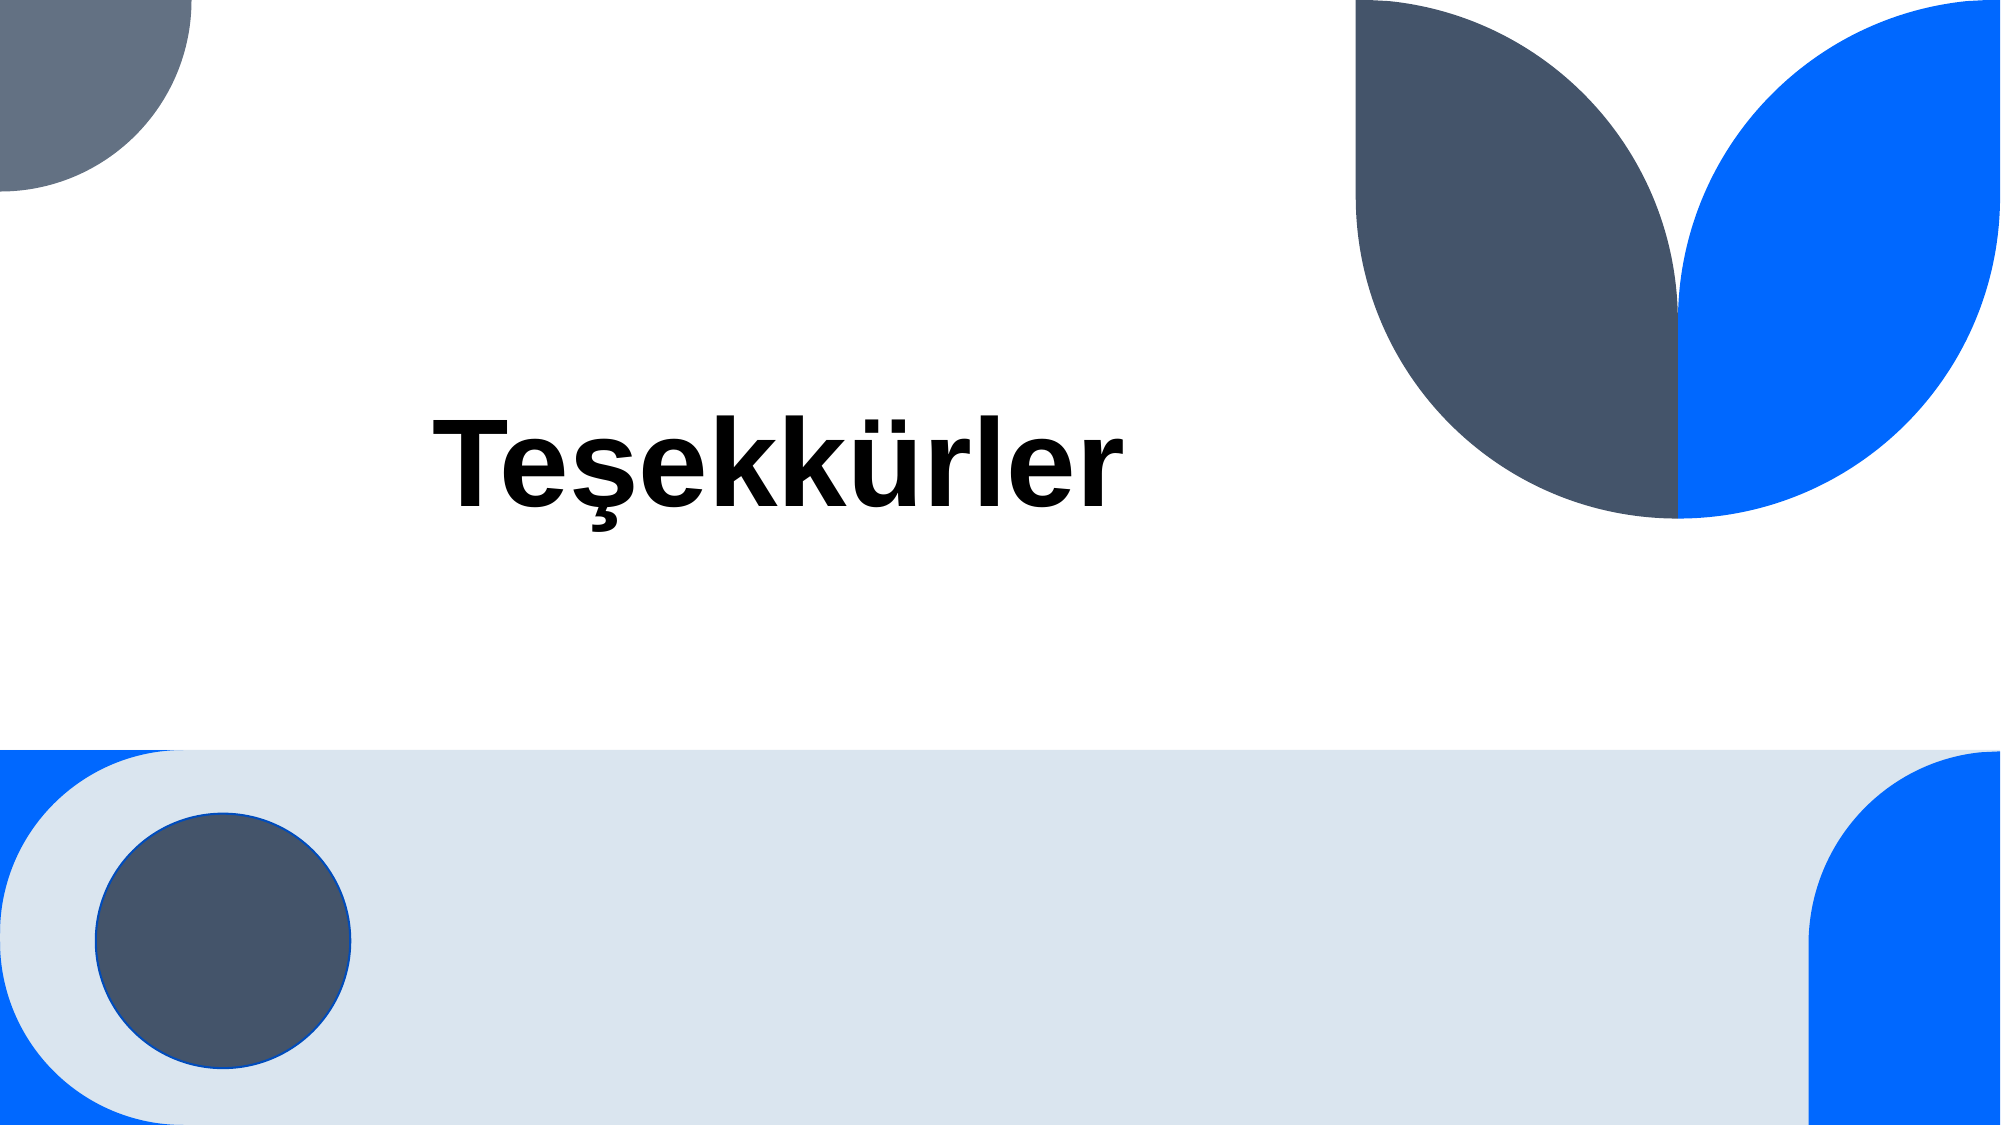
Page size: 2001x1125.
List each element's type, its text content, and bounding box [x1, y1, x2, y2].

title Teşekkürler [417, 149, 1583, 542]
